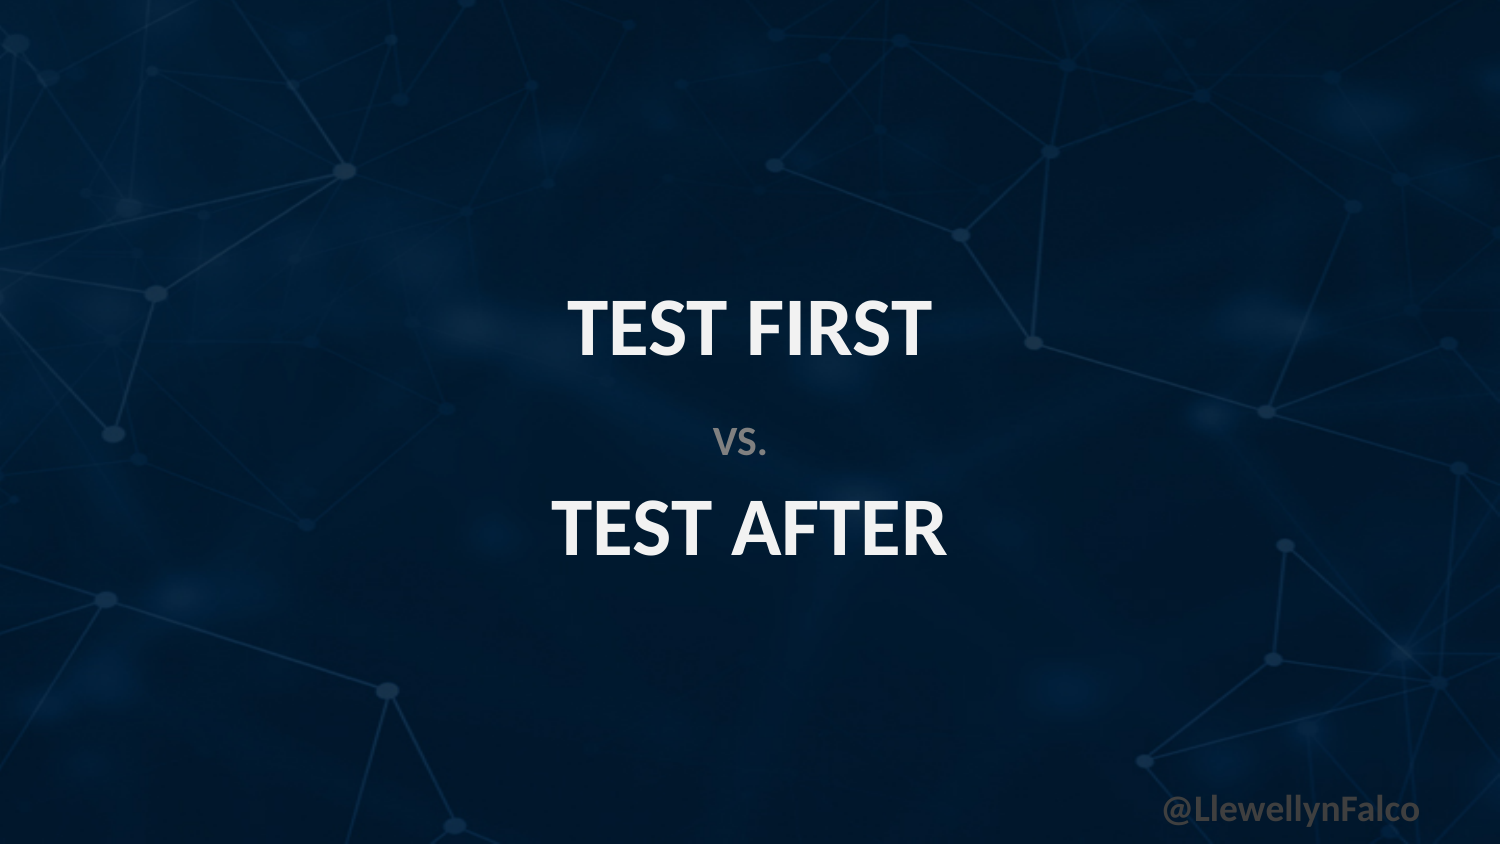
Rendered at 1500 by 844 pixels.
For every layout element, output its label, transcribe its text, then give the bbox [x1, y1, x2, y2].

title Test First vs. Test After [0, 0, 1500, 844]
